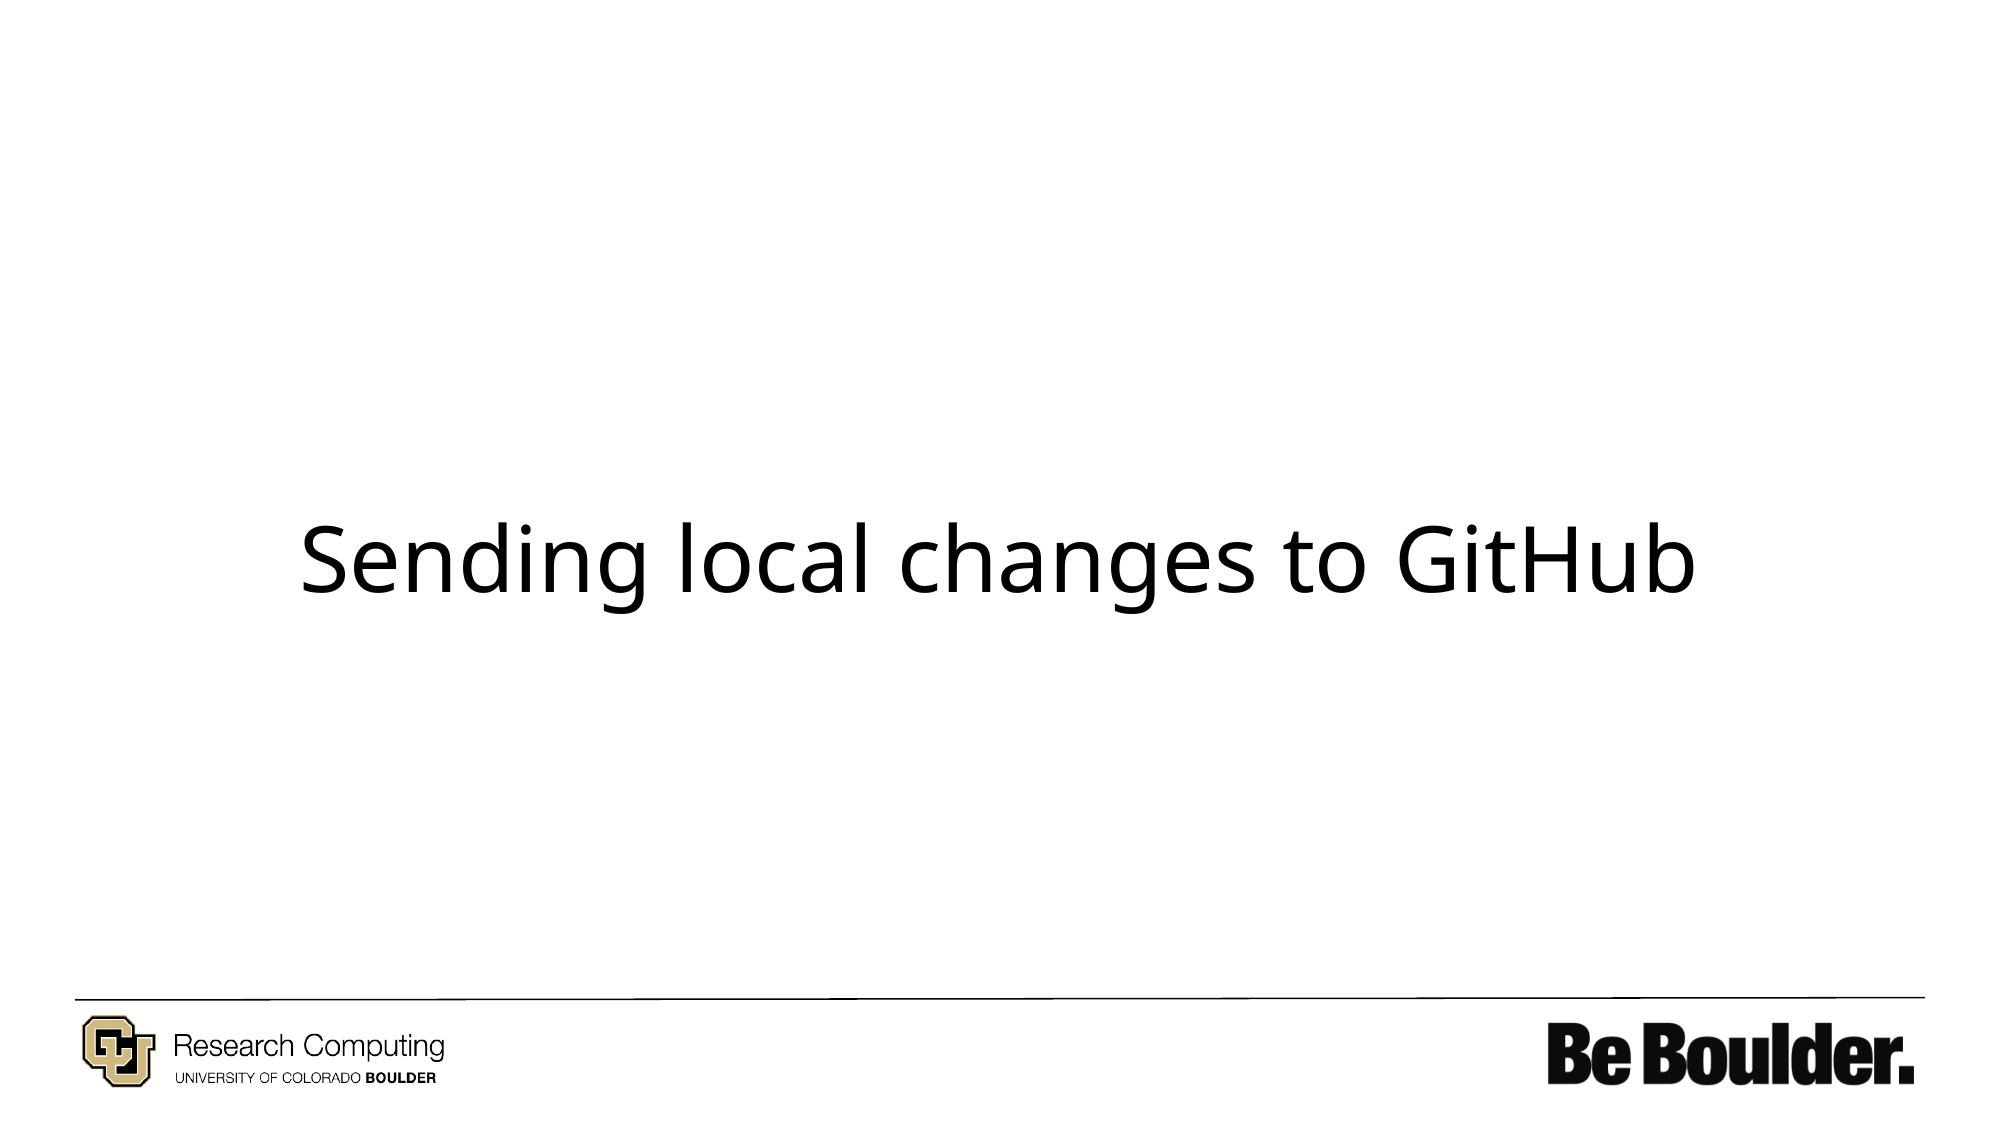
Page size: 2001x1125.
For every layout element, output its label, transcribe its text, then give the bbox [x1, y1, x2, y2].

title Sending local changes to GitHub [137, 453, 1863, 672]
picture [1524, 1015, 1938, 1088]
picture [81, 1015, 444, 1088]
